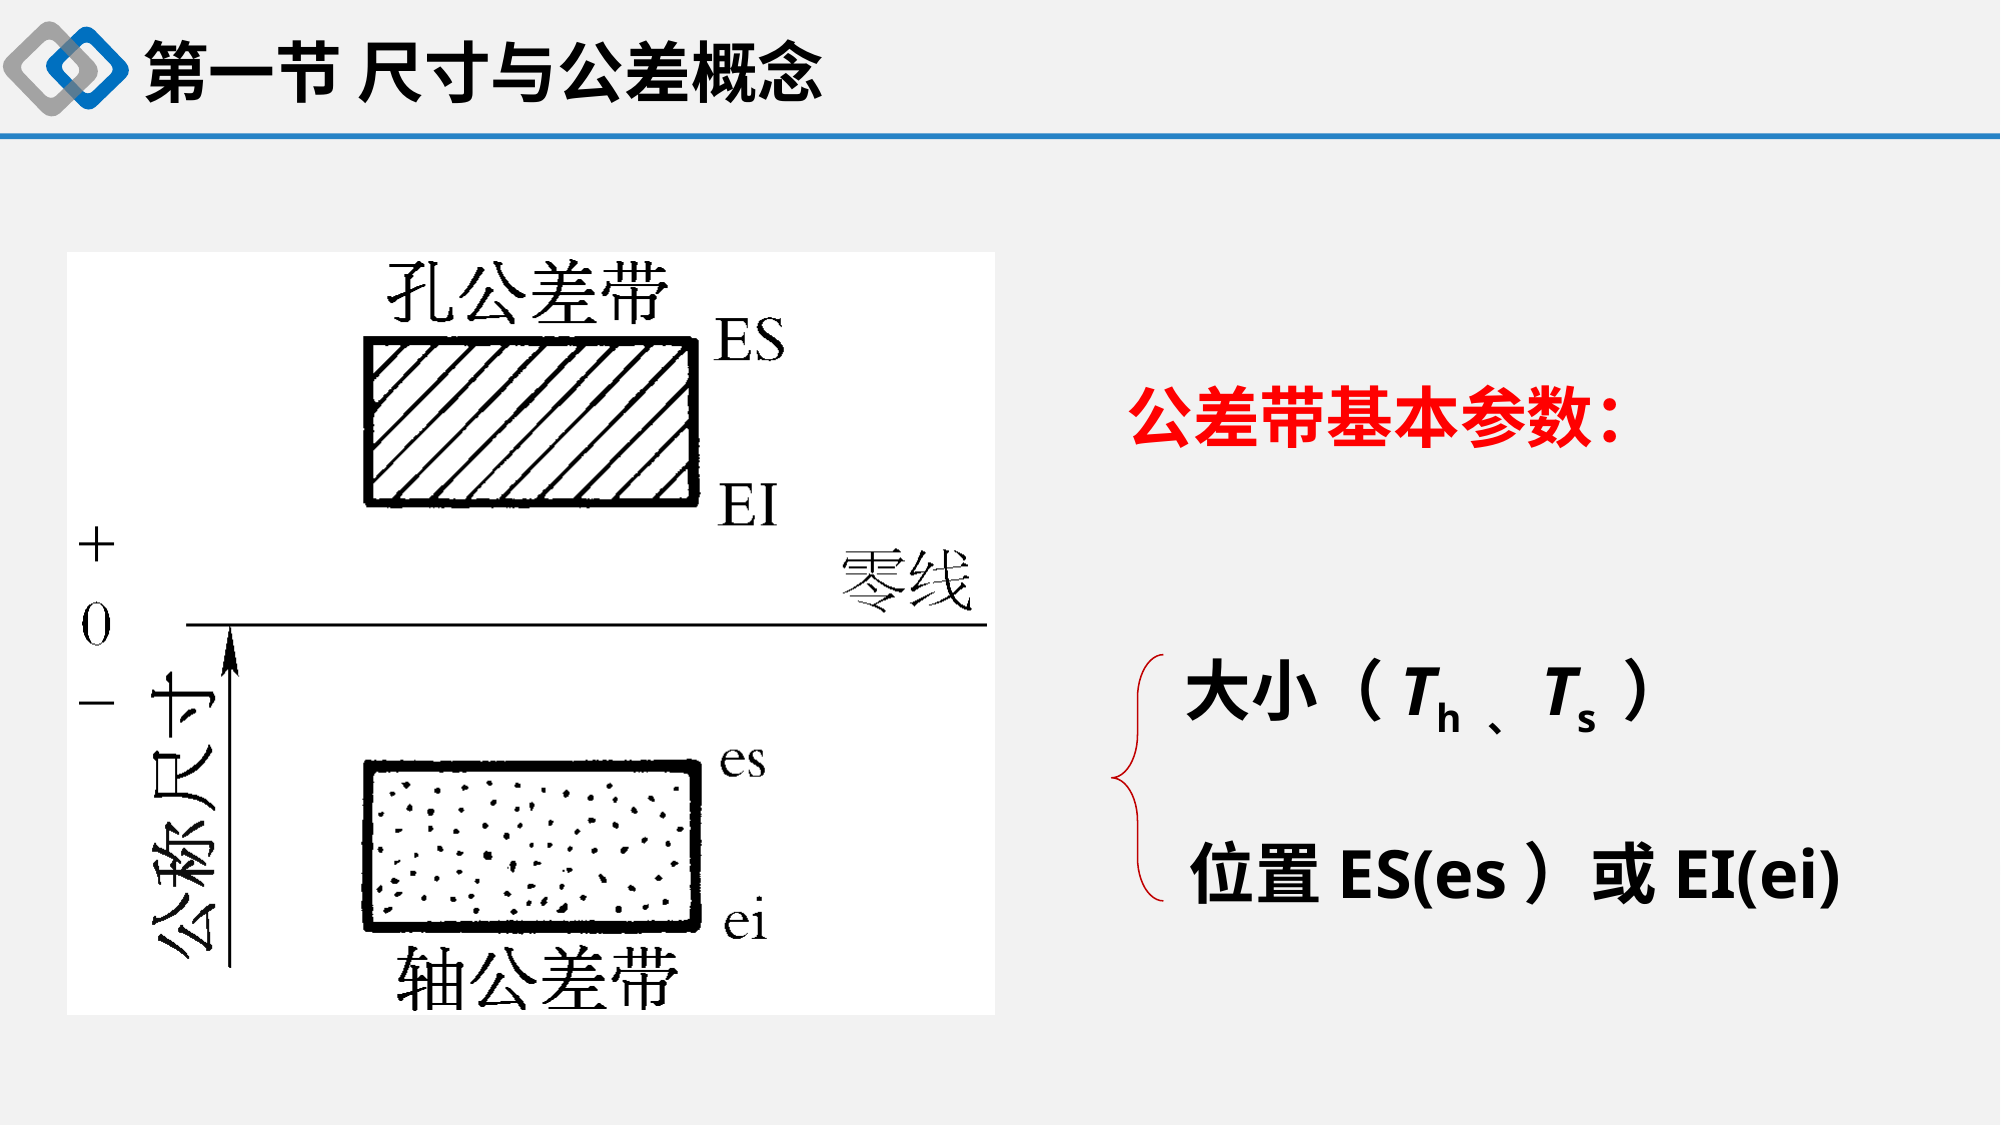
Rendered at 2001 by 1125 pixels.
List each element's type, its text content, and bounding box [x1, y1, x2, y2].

text_box 公差带基本参数： [1111, 368, 1700, 464]
text_box 第一节 尺寸与公差概念 [127, 7, 1143, 134]
text_box 位置ES(es）或EI(ei) [1173, 824, 1862, 920]
text_box 大小（Th 、Ts ） [1169, 641, 1857, 748]
picture [66, 251, 995, 1015]
text_box [1111, 654, 1164, 901]
